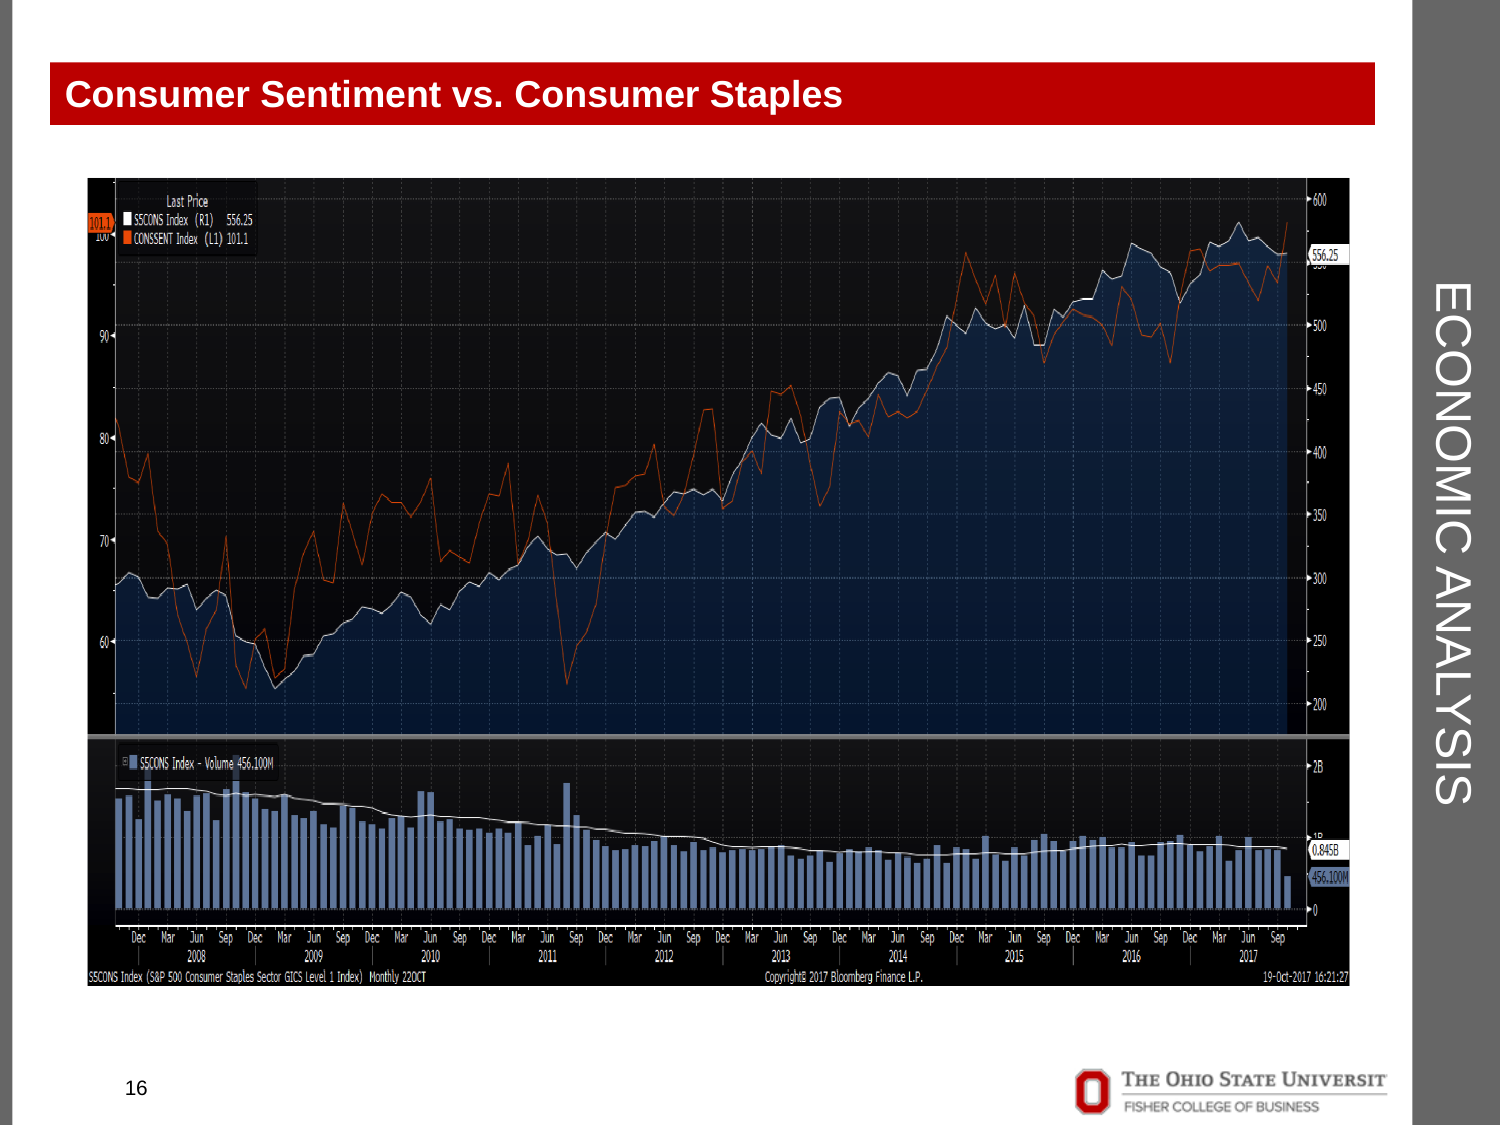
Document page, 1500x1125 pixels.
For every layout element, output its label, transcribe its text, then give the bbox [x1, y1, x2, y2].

picture [1074, 1050, 1388, 1125]
title Economic Analysis [1412, 62, 1500, 1025]
picture [87, 176, 1351, 988]
list Consumer Sentiment vs. Consumer Staples [50, 62, 1375, 125]
slide_number 16 [0, 1061, 163, 1112]
